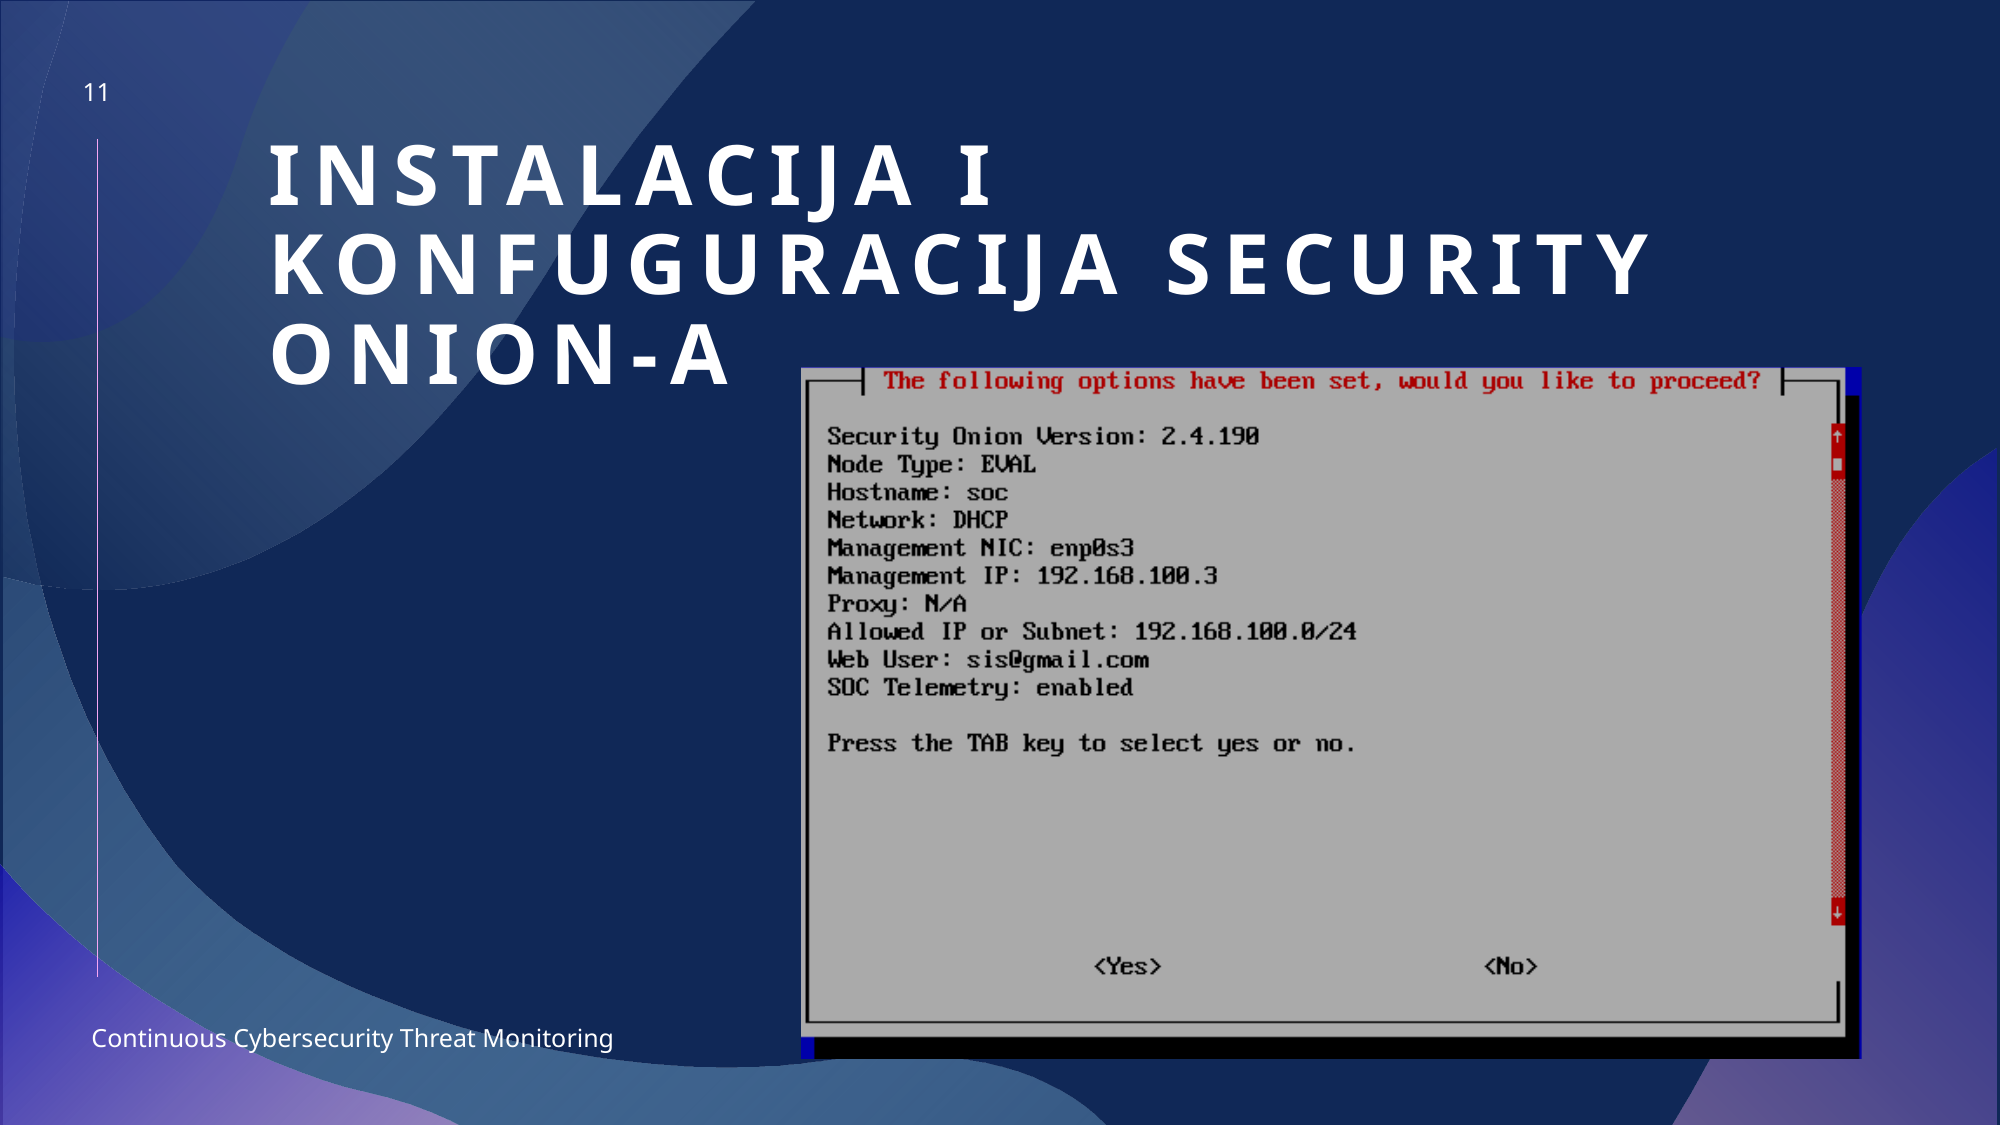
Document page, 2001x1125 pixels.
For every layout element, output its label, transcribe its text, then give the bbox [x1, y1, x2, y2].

footer Continuous Cybersecurity Threat Monitoring [76, 1015, 914, 1061]
slide_number 11 [53, 67, 140, 119]
title INSTALACIJA I KONFUGURACIJA SECURITY ONION-A [253, 135, 1710, 411]
picture [800, 367, 1862, 1059]
